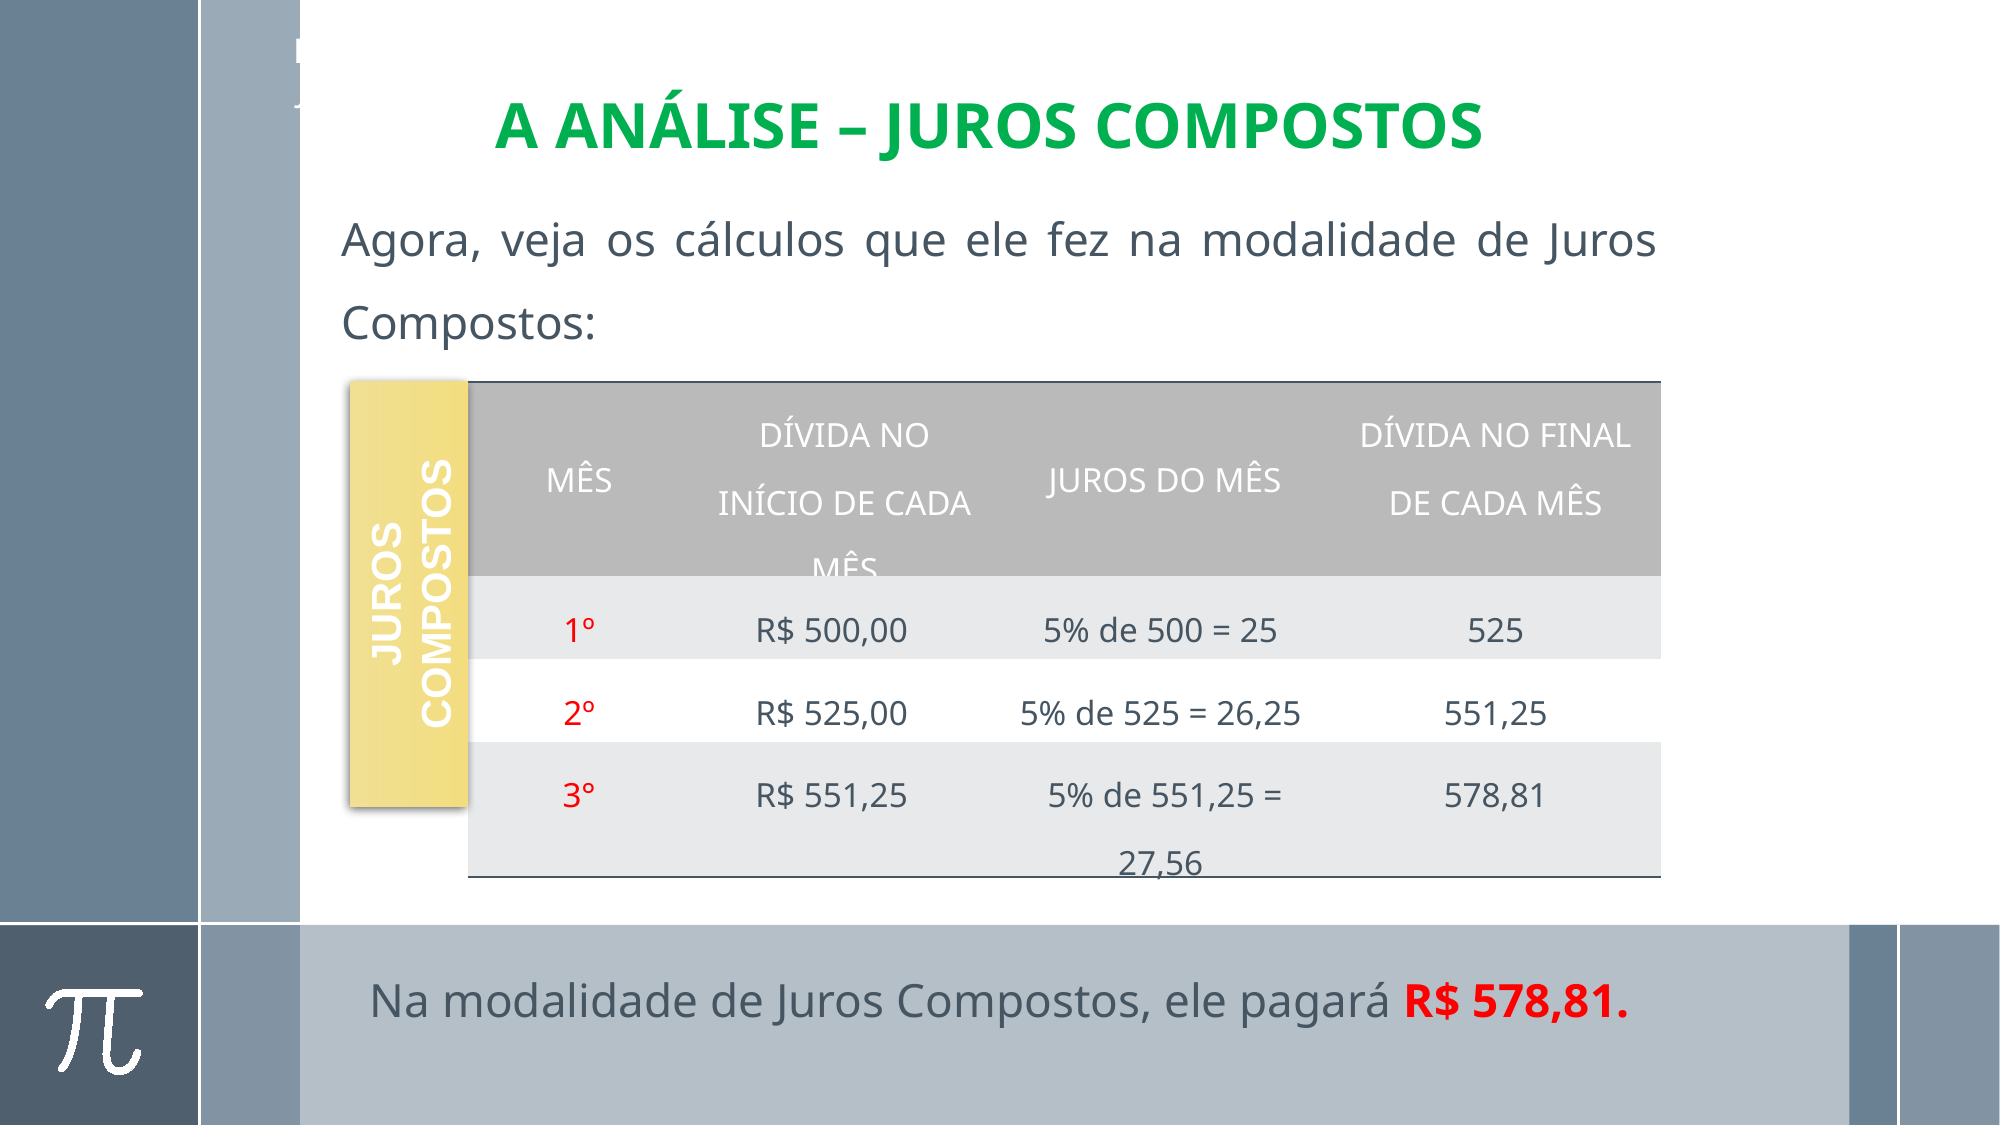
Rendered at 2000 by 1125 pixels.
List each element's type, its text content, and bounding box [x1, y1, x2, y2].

text_box A ANÁLISE – JUROS COMPOSTOS [480, 78, 1500, 168]
text_box Na modalidade de Juros Compostos, ele pagará R$ 578,81. [326, 964, 1674, 1034]
table_cell 2º [475, 659, 690, 742]
table_cell 5% de 551,25 = 27,56 [1000, 742, 1330, 876]
table_cell 525 [1330, 576, 1661, 659]
table_header JUROS DO MÊS [1000, 383, 1330, 576]
text_box MATEMÁTICA, 8º ano Ensino Fundamental Juros Compostos [279, 18, 1106, 124]
table_cell R$ 551,25 [690, 742, 1000, 876]
table_cell 5% de 500 = 25 [1000, 576, 1330, 659]
table_cell 5% de 525 = 26,25 [1000, 659, 1330, 742]
table_header DÍVIDA NO INÍCIO DE CADA MÊS [690, 383, 1000, 576]
table_cell 3° [468, 742, 690, 876]
table_header MÊS [474, 383, 690, 576]
table_cell 578,81 [1330, 742, 1661, 876]
table_cell 1º [475, 576, 690, 659]
table_cell R$ 500,00 [690, 576, 1000, 659]
table_cell R$ 525,00 [690, 659, 1000, 742]
text_box JUROS COMPOSTOS [350, 381, 469, 807]
table_cell 551,25 [1330, 659, 1661, 742]
text_box Agora, veja os cálculos que ele fez na modalidade de Juros Compostos: [326, 176, 1674, 356]
table_header DÍVIDA NO FINAL DE CADA MÊS [1330, 383, 1661, 576]
